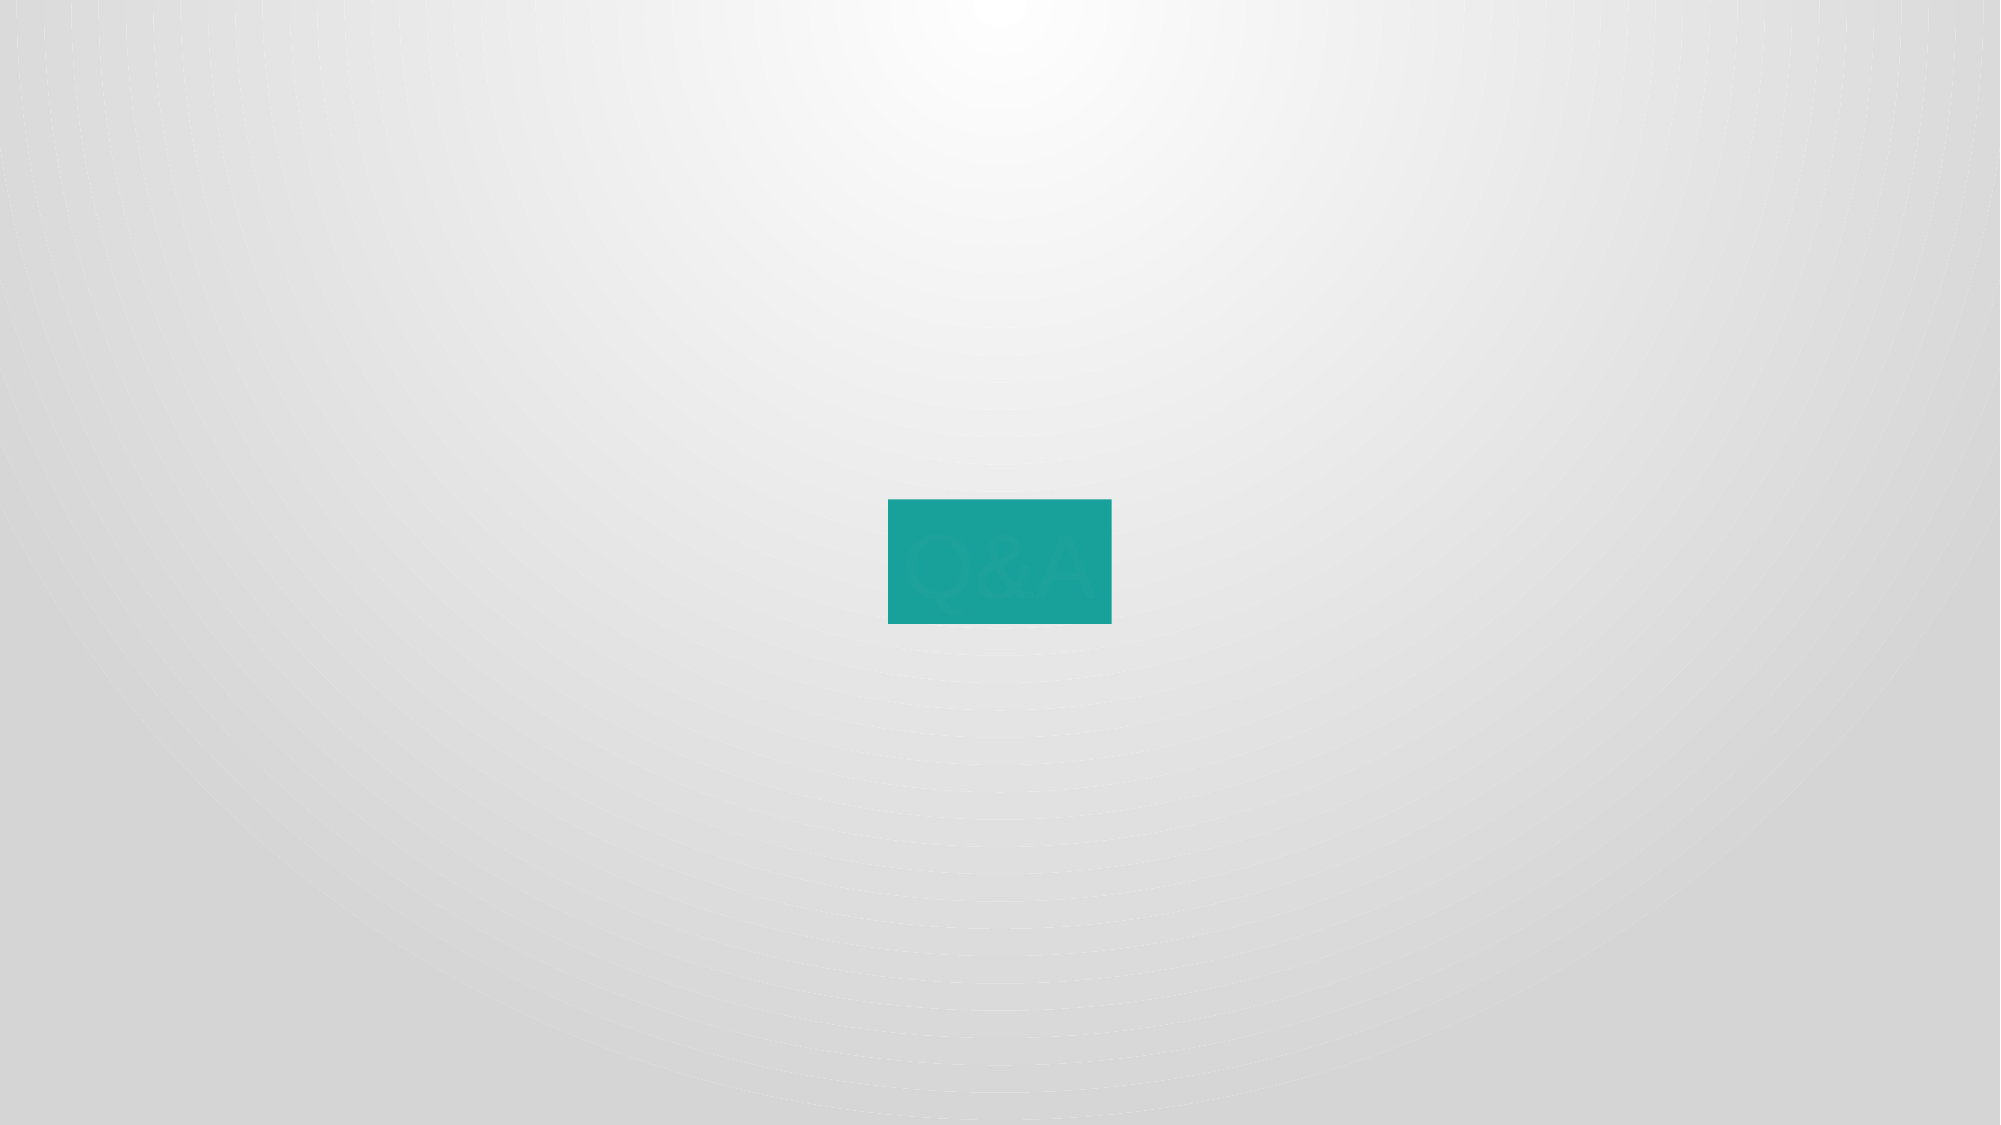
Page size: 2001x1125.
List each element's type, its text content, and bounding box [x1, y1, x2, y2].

text_box Q&A [888, 499, 1112, 624]
